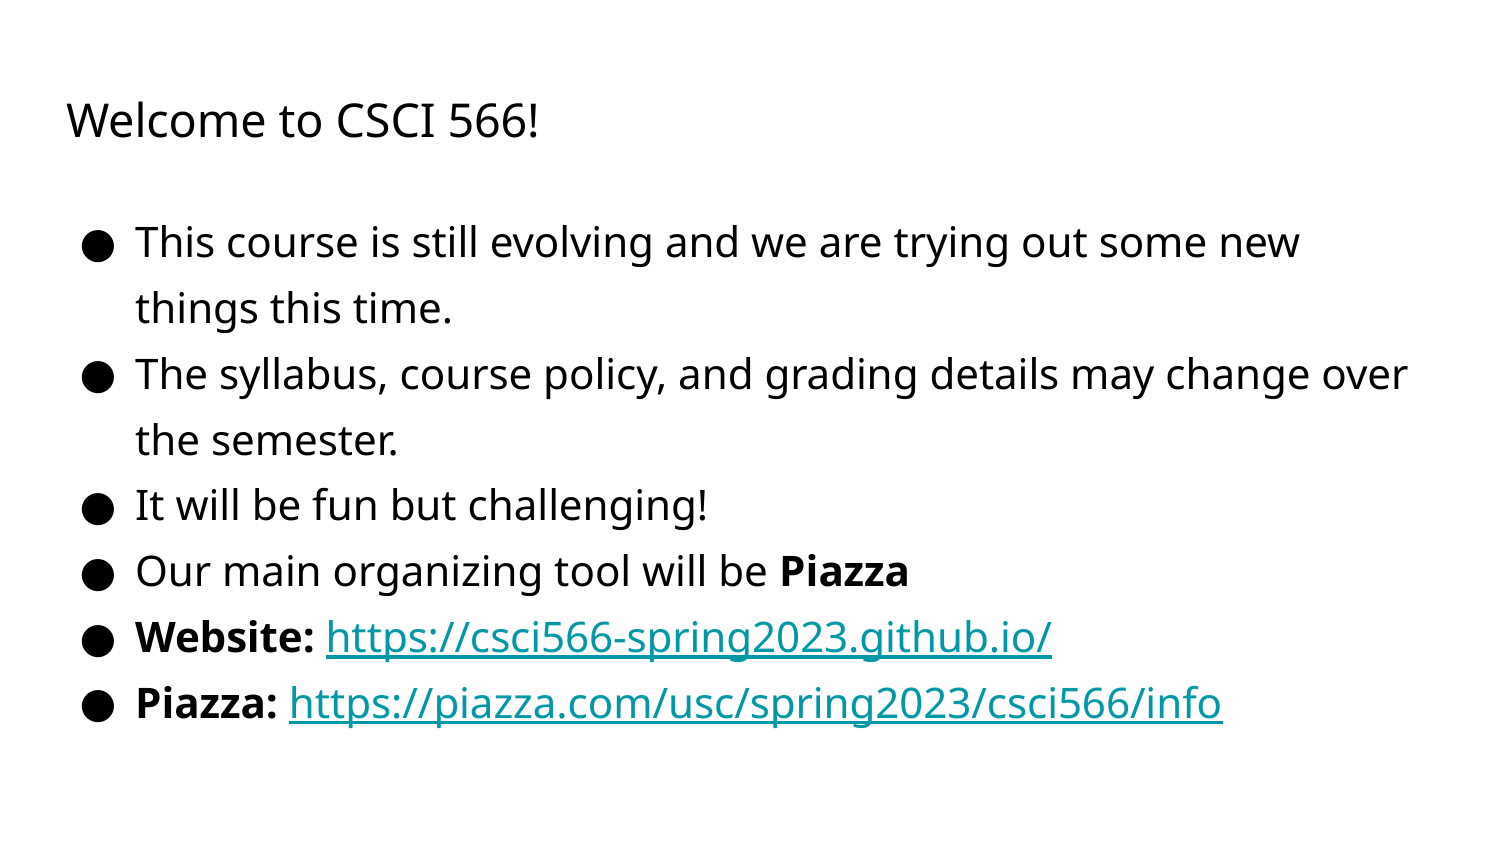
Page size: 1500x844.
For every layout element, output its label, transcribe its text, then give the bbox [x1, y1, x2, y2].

list This course is still evolving and we are trying out some new things this time. The syllabus, course policy, and grading details may change over the semester. It will be fun but challenging! Our main organizing tool will be Piazza Website: https://csci566-spring2023.github.io/ Piazza: https://piazza.com/usc/spring2023/csci566/info [51, 189, 1449, 750]
title Welcome to CSCI 566! [51, 72, 1449, 167]
